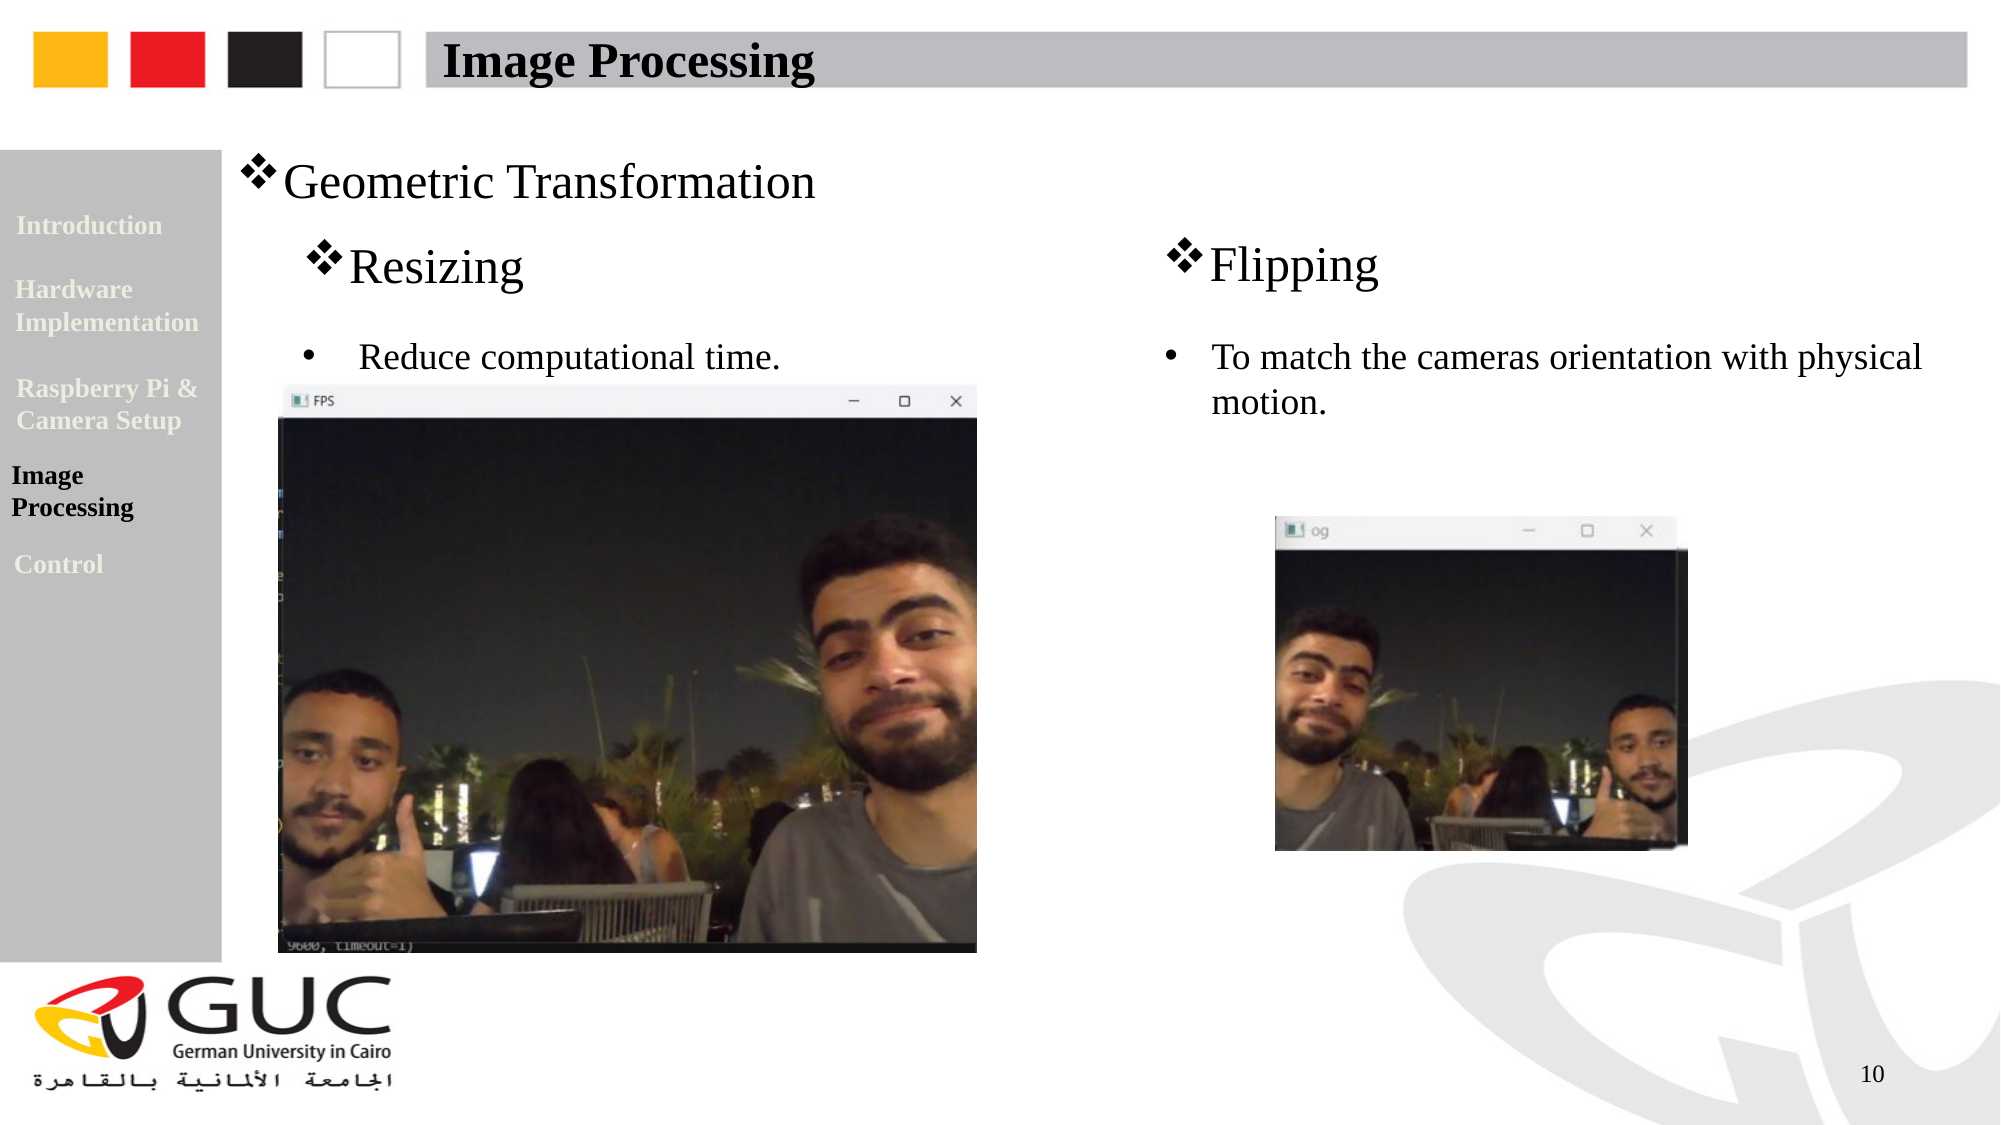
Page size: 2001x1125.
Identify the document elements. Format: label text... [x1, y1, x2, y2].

picture [0, 0, 2001, 1125]
text_box Resizing [287, 226, 876, 301]
text_box To match the cameras orientation with physical motion. [1149, 324, 1963, 430]
text_box Raspberry Pi & Camera Setup [1, 362, 221, 443]
text_box Control [0, 539, 215, 587]
title Image Processing [427, 20, 1961, 72]
text_box [0, 148, 224, 964]
text_box Image Processing [0, 449, 212, 530]
text_box Hardware Implementation [0, 264, 222, 344]
slide_number 10 [1433, 1042, 1900, 1103]
text_box Geometric Transformation [221, 140, 1616, 216]
text_box Flipping [1147, 223, 1737, 299]
text_box Reduce computational time. [287, 324, 1083, 430]
text_box Introduction [1, 199, 178, 248]
